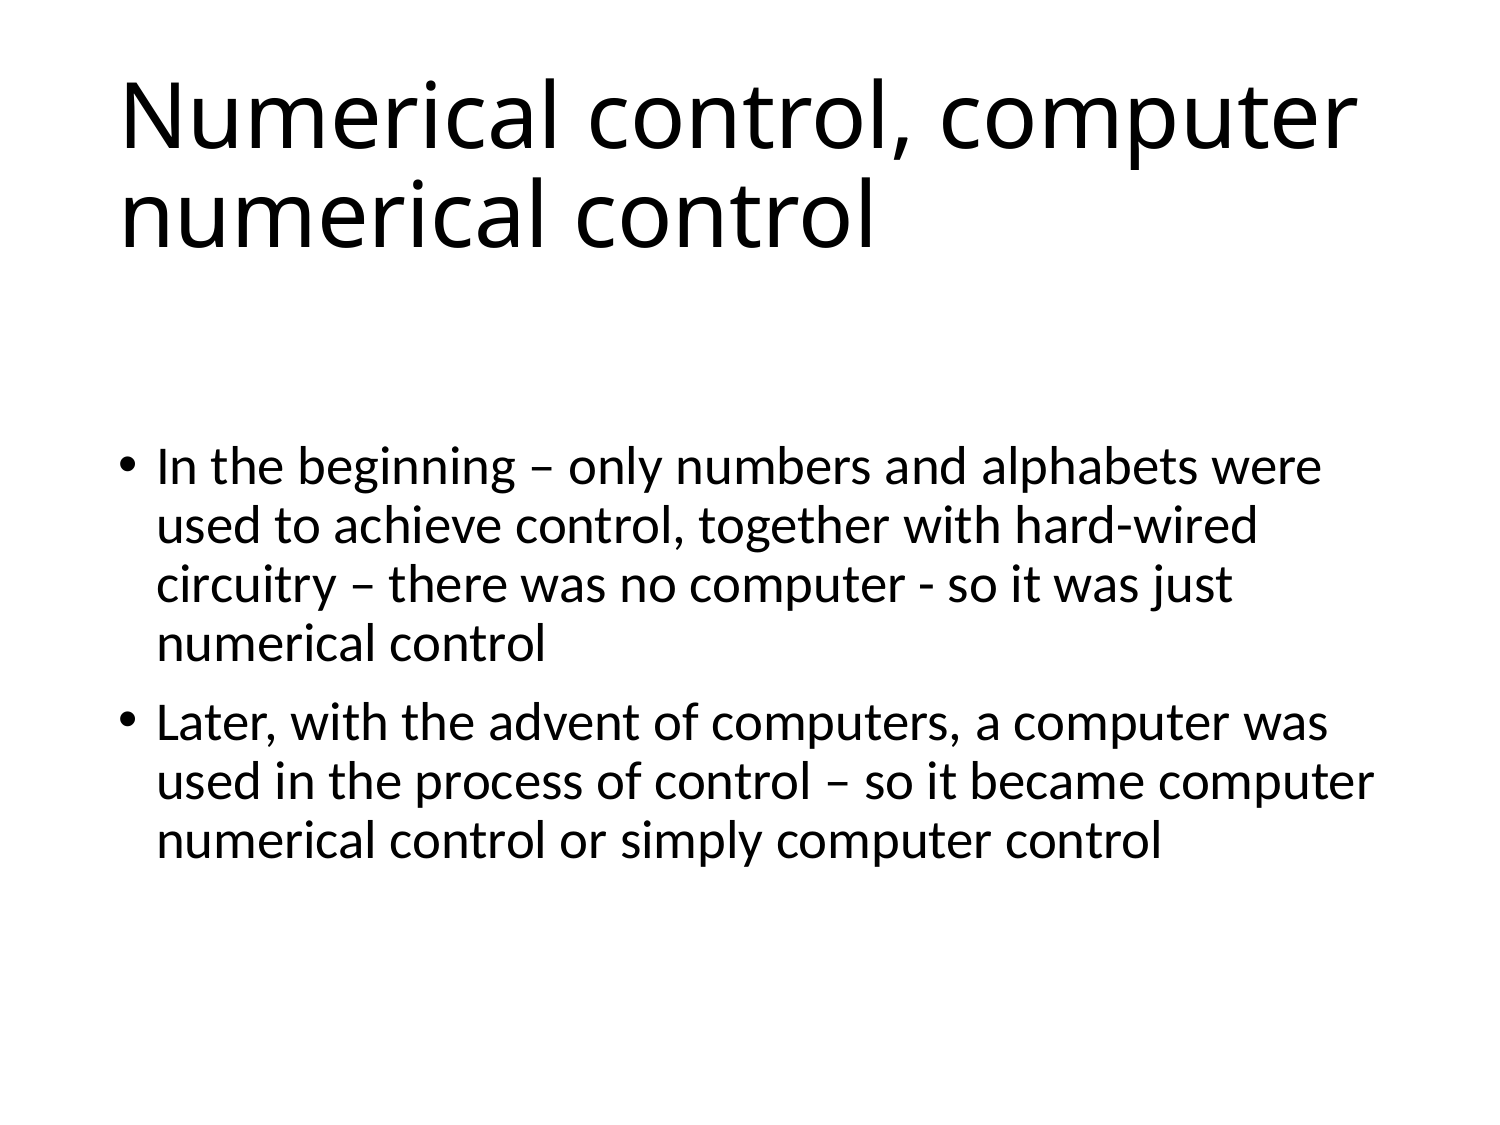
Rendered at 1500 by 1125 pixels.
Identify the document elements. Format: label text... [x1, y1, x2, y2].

title Numerical control, computer numerical control [103, 59, 1397, 278]
list In the beginning – only numbers and alphabets were used to achieve control, together with hard-wired circuitry – there was no computer - so it was just numerical control Later, with the advent of computers, a computer was used in the process of control – so it became computer numerical control or simply computer control [103, 429, 1397, 901]
